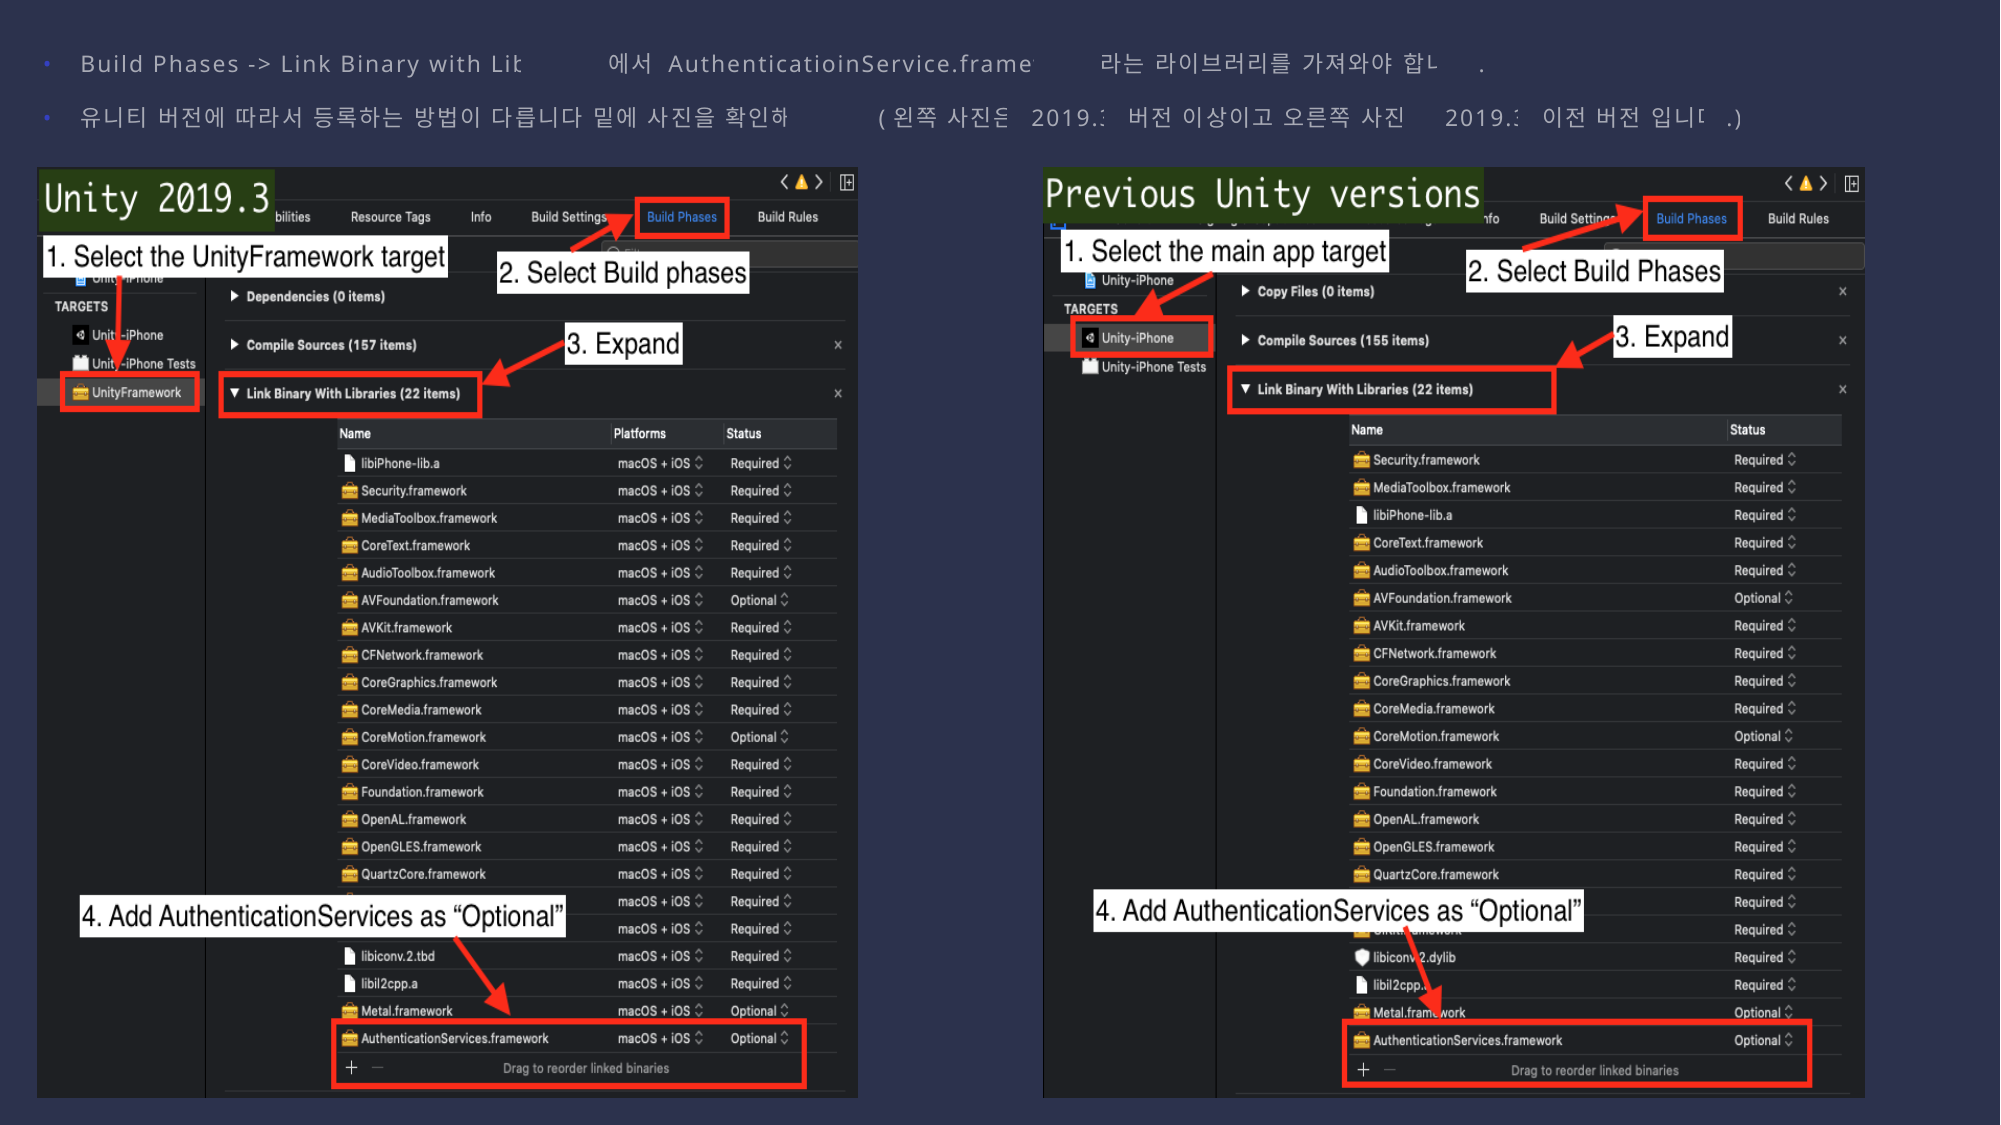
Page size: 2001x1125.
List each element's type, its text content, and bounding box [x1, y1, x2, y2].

list Build Phases -> Link Binary with Libraries에서 AuthenticatioinService.framework라는 라이브러리를 가져와야 합니다. 유니티 버전에 따라서 등록하는 방법이 다릅니다 밑에 사진을 확인해주세요 (왼쪽 사진은 2019.3 버전 이상이고 오른쪽 사진은 2019.3 이전 버전 입니다.) [24, 26, 1971, 1098]
picture [1043, 167, 1865, 1098]
picture [37, 167, 858, 1098]
